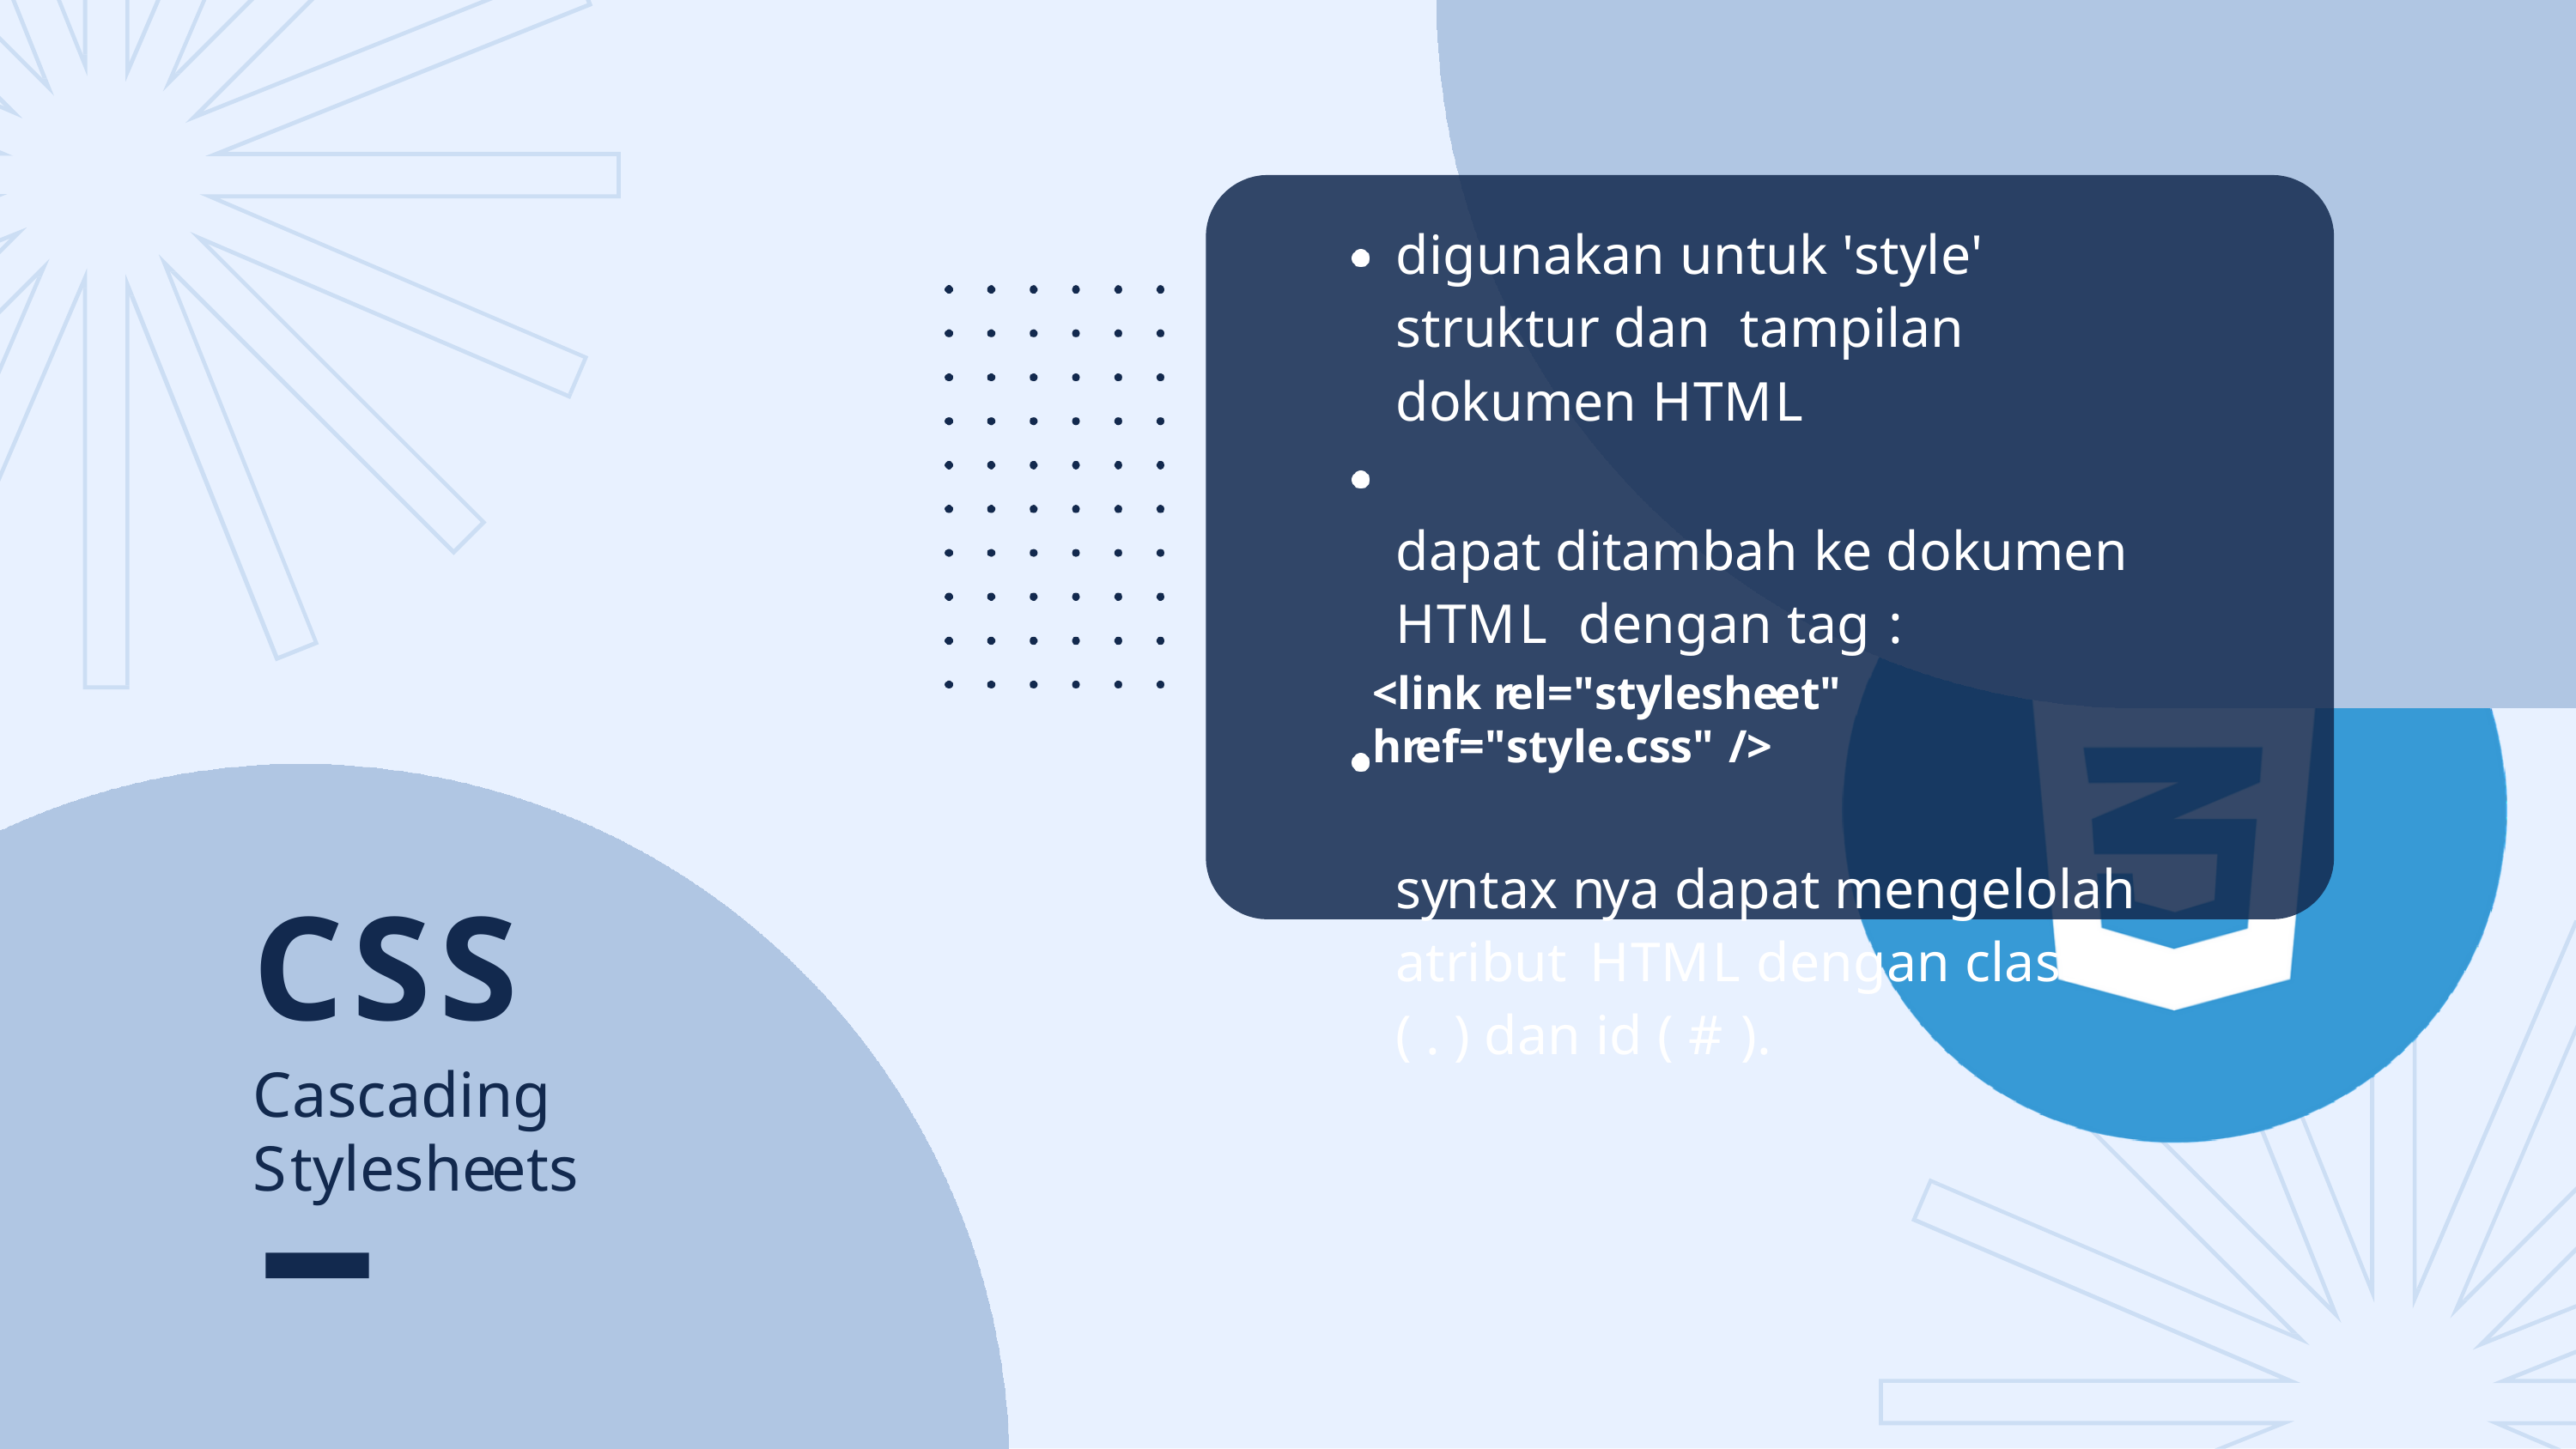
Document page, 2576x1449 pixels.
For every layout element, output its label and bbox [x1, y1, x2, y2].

picture [1352, 470, 1370, 488]
text_box [0, 764, 1009, 1449]
picture [1352, 753, 1370, 772]
picture [945, 285, 1165, 688]
text_box [1206, 0, 2576, 1449]
picture [1352, 248, 1370, 267]
